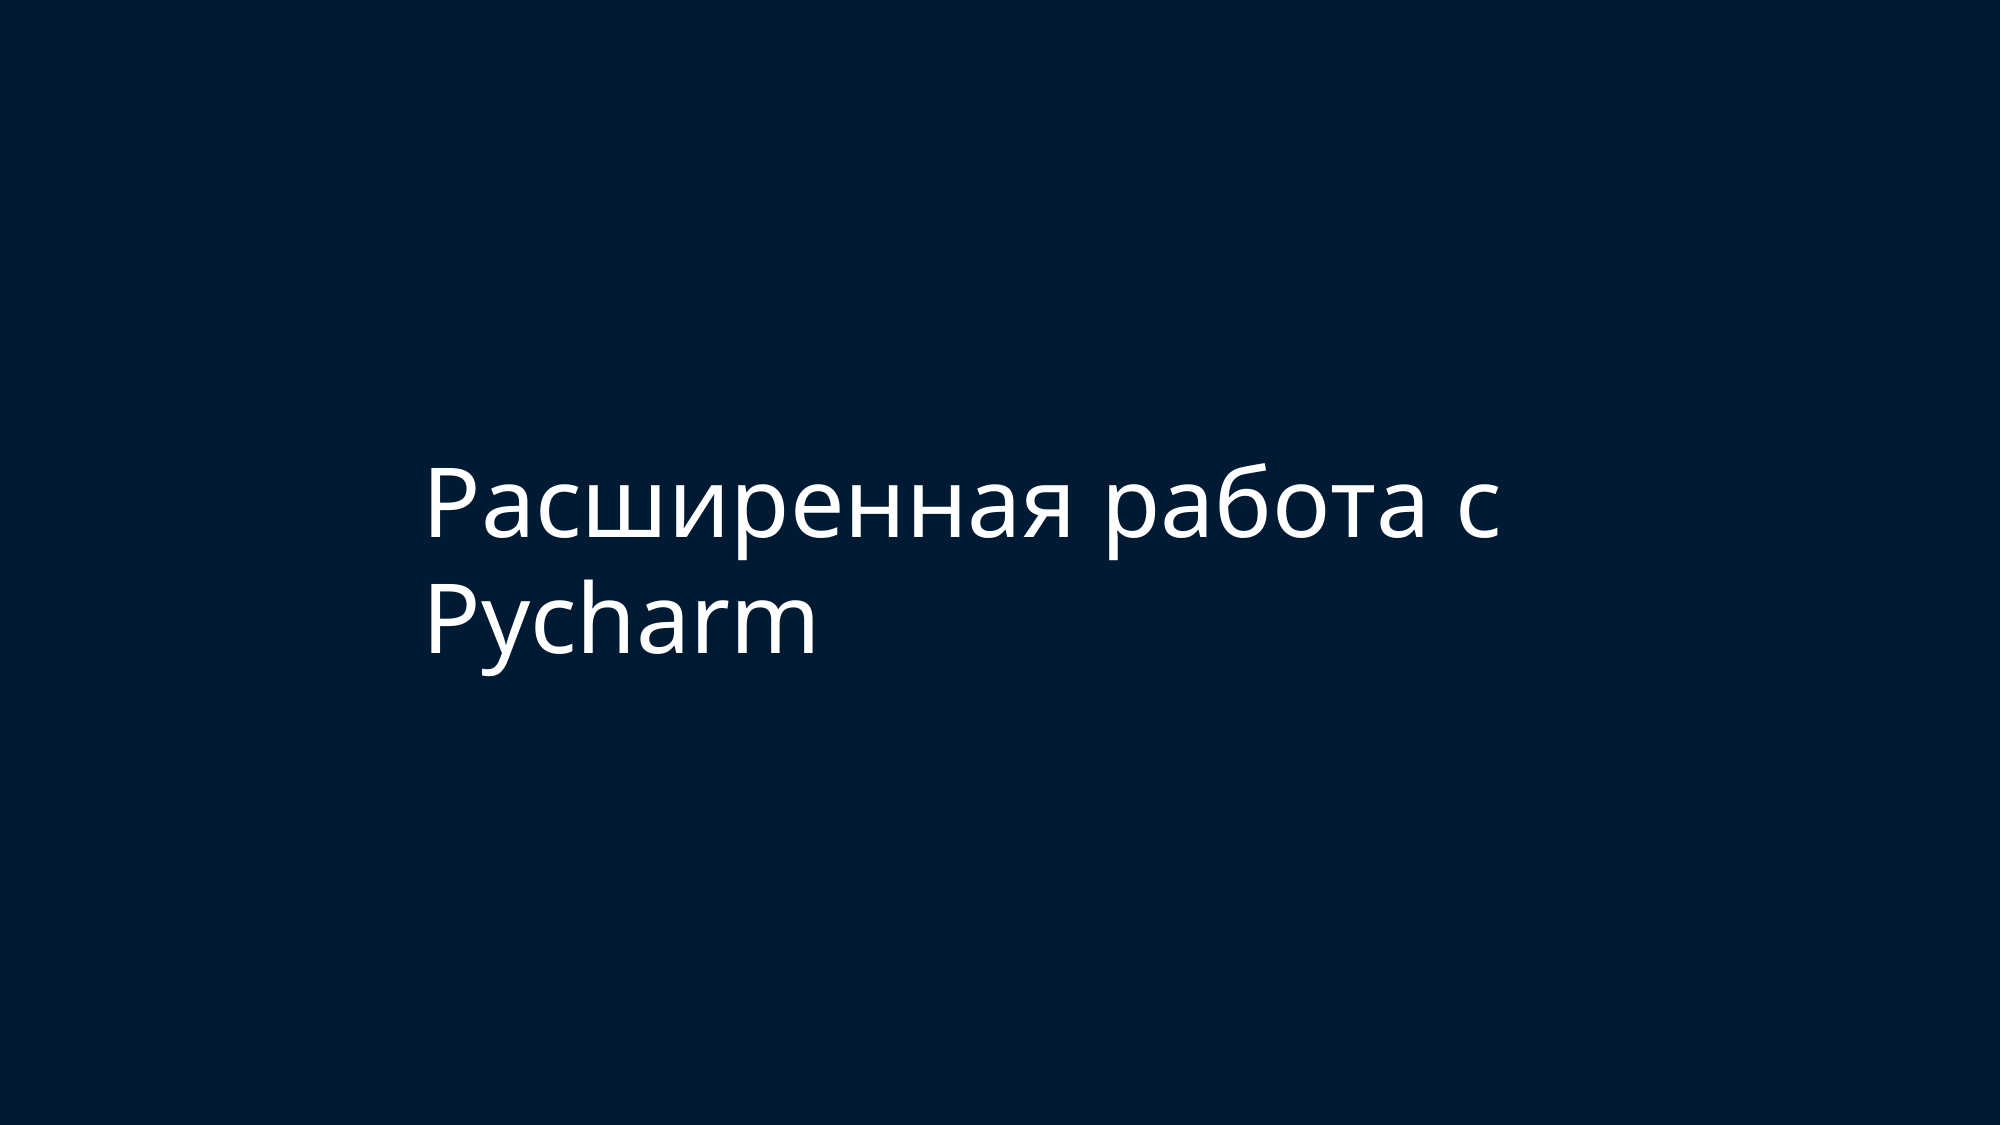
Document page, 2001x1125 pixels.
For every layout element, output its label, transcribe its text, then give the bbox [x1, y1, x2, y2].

title Расширенная работа с Pycharm [422, 265, 1726, 673]
